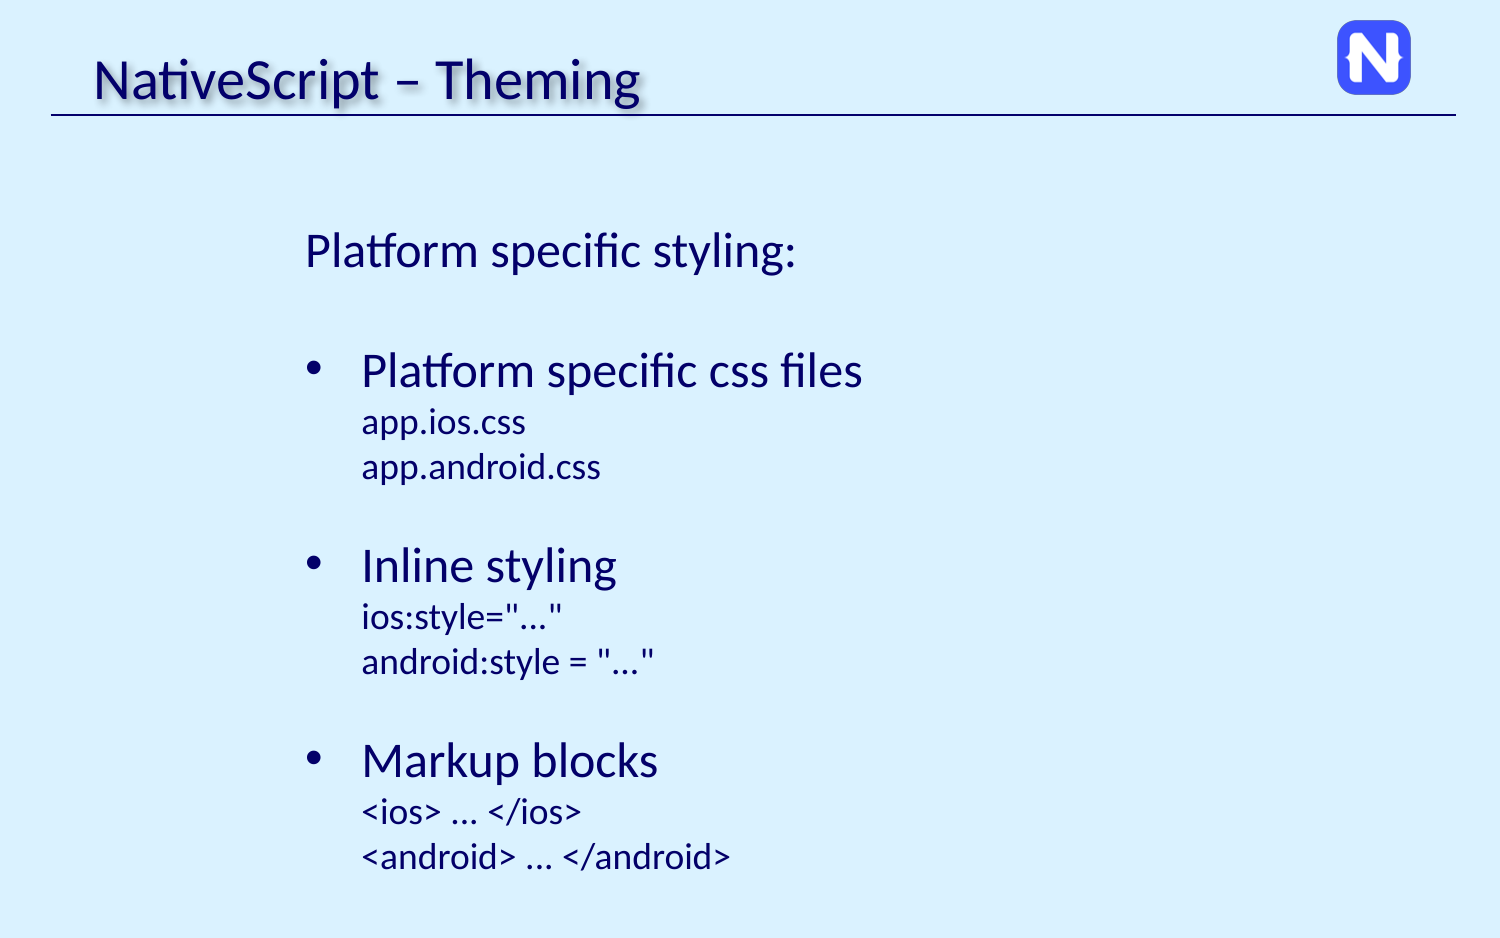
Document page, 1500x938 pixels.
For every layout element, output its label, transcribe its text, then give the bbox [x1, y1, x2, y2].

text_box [50, 20, 1457, 129]
text_box Platform specific styling: Platform specific css files app.ios.css app.android.css Inline styling ios:style="..." android:style = "..." Markup blocks <ios> ... </ios> <android> ... </android> [290, 210, 1399, 885]
